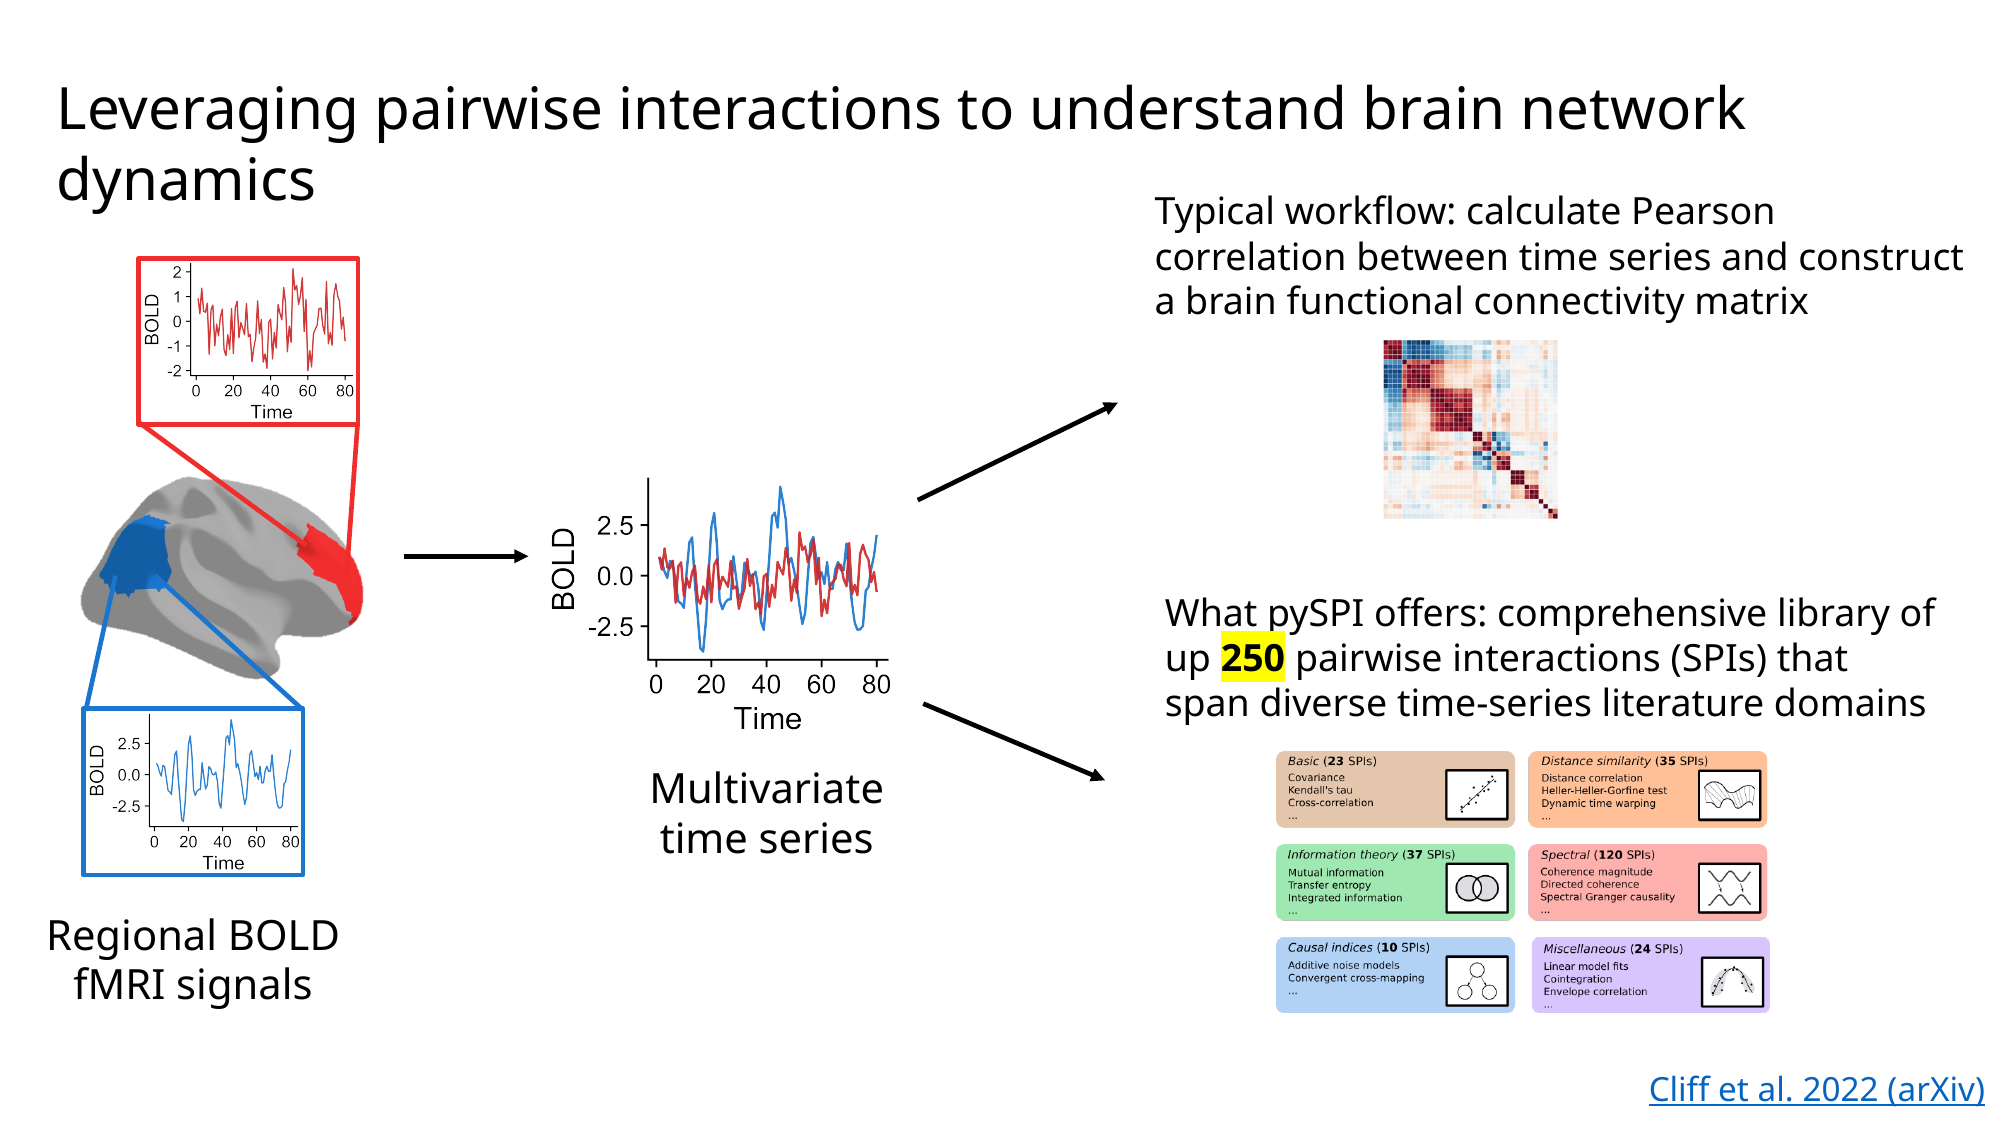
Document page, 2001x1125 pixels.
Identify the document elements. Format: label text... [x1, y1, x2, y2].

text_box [138, 422, 307, 546]
text_box Typical workflow: calculate Pearson correlation between time series and construct a brain functional connectivity matrix [1139, 180, 1983, 330]
picture [85, 710, 301, 873]
text_box Regional BOLD fMRI signals [11, 900, 375, 1016]
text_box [346, 422, 358, 578]
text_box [85, 575, 116, 711]
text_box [917, 402, 1118, 501]
picture [1276, 751, 1770, 1013]
picture [140, 260, 356, 423]
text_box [923, 703, 1106, 781]
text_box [155, 575, 303, 710]
picture [1383, 340, 1558, 519]
picture [76, 472, 366, 683]
text_box Leveraging pairwise interactions to understand brain network dynamics [41, 64, 1959, 219]
text_box Cliff et al. 2022 (arXiv) [1369, 1060, 2000, 1121]
picture [536, 463, 903, 751]
text_box Multivariate time series [585, 754, 949, 870]
text_box What pySPI offers: comprehensive library of up 250 pairwise interactions (SPIs) that span diverse time-series literature domains [1150, 581, 1954, 732]
